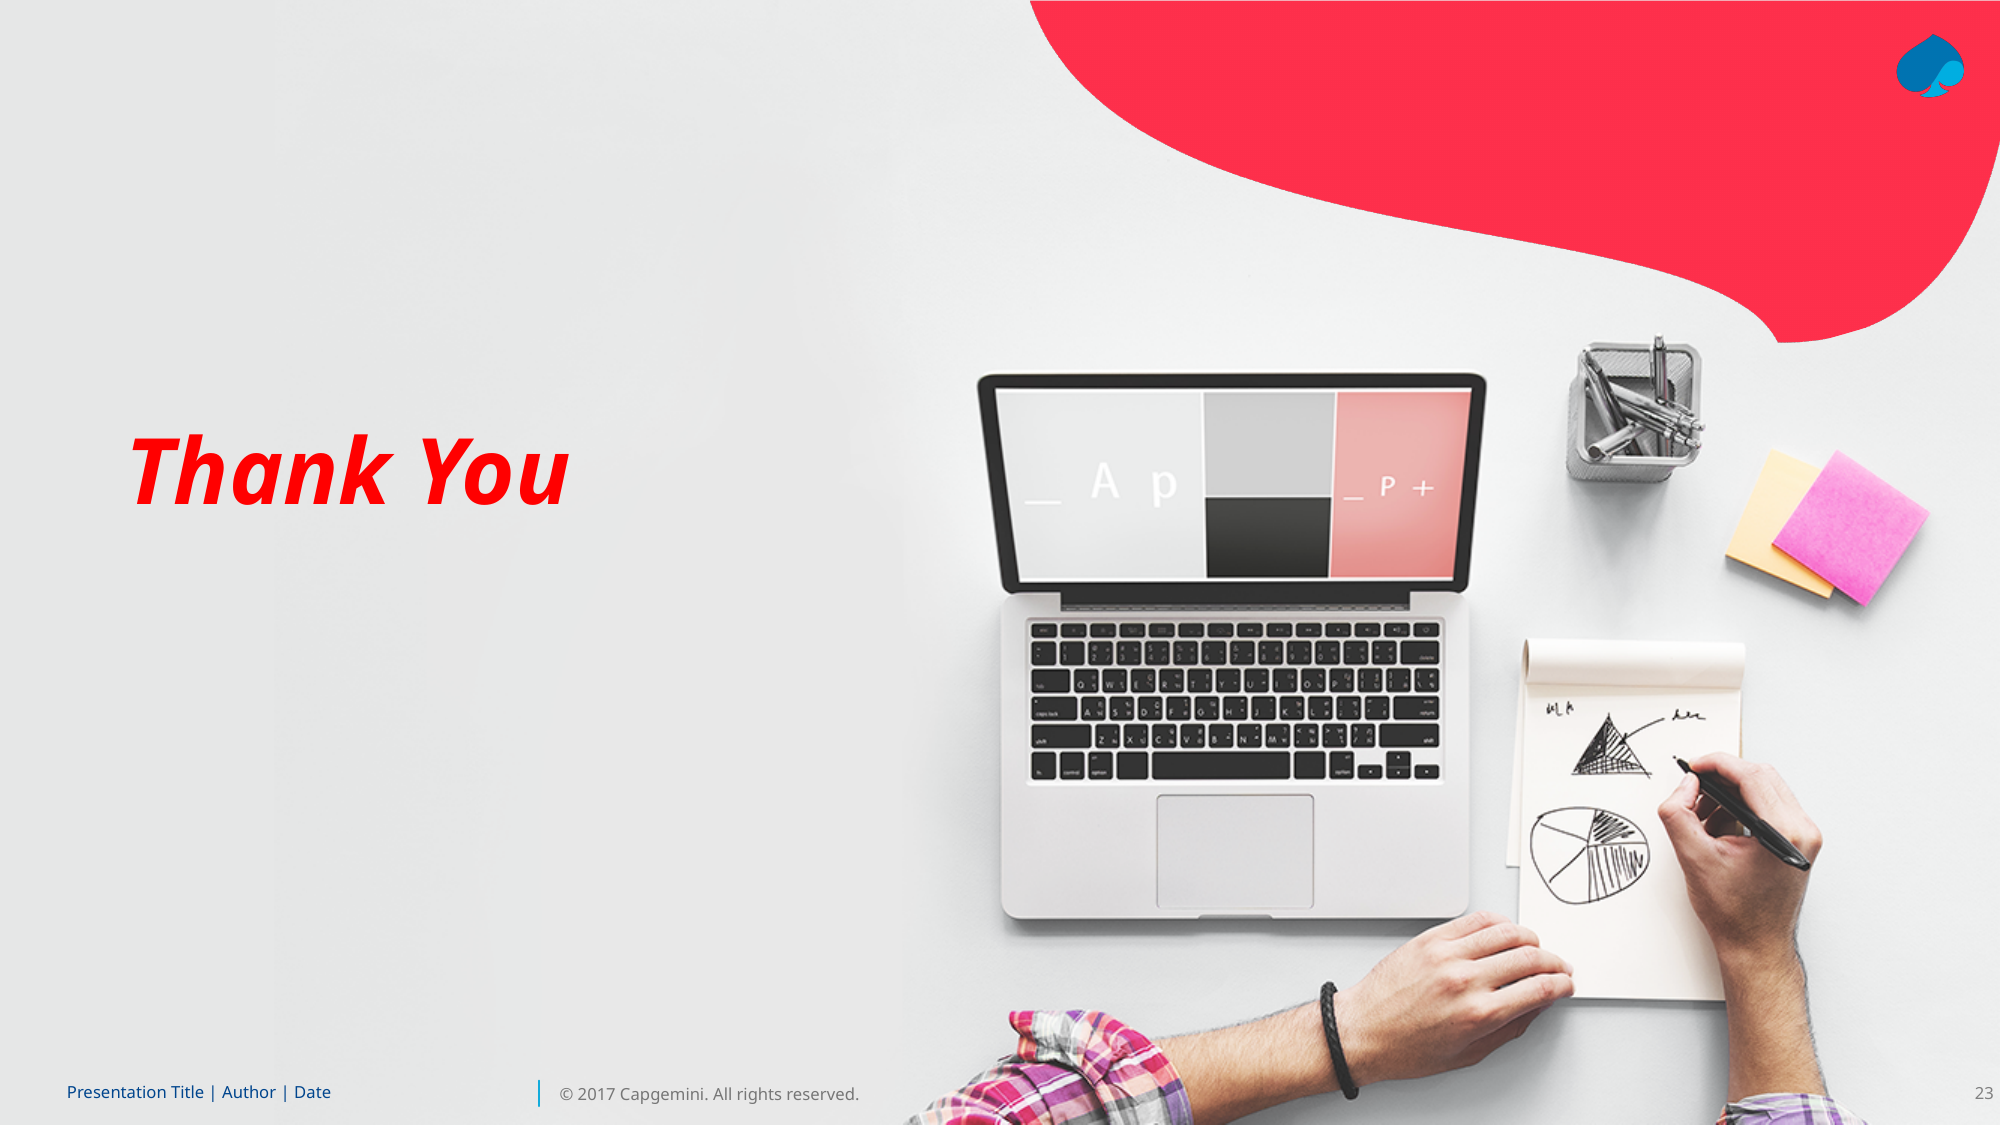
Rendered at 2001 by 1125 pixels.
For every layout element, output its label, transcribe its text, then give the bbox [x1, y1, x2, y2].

list Thank You [125, 412, 838, 669]
picture [0, 0, 2001, 1125]
